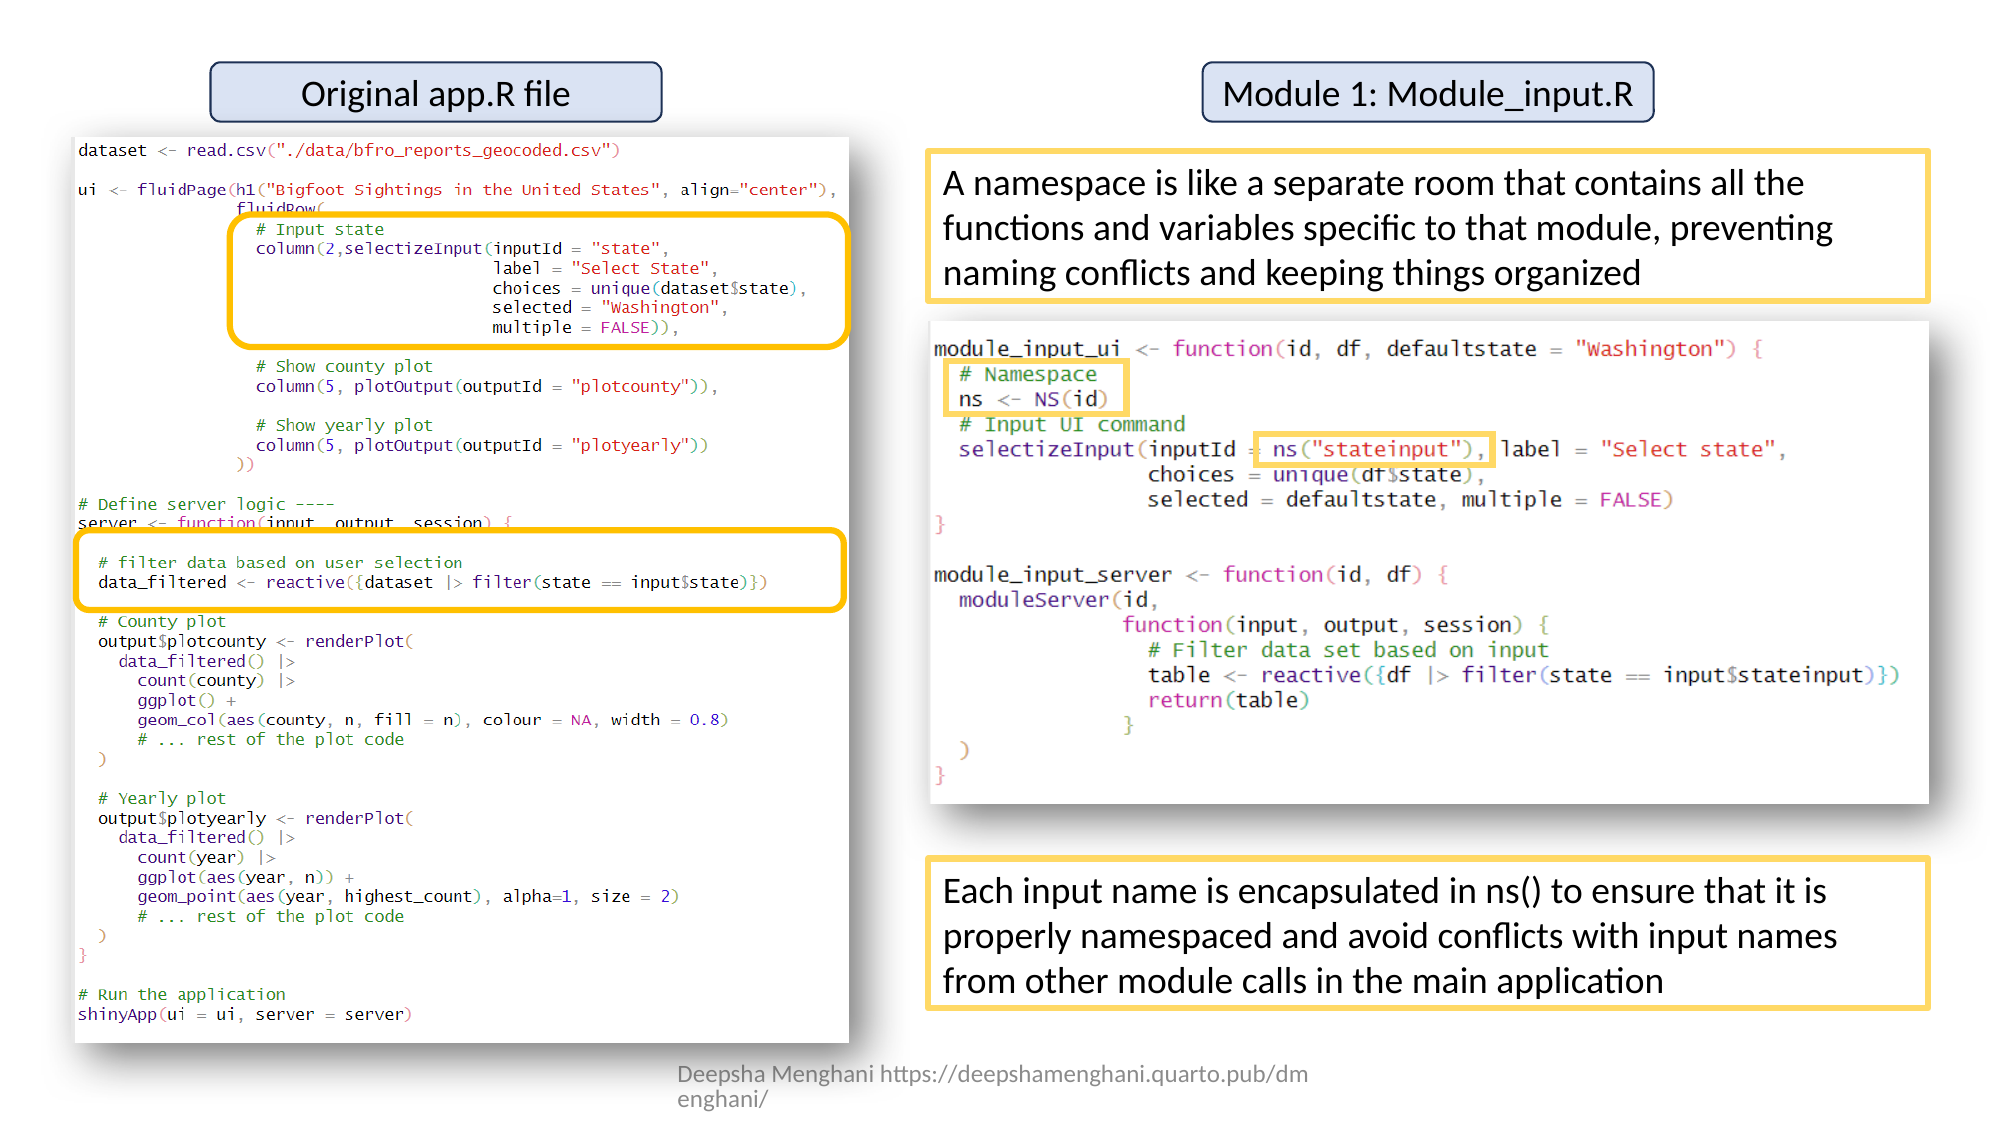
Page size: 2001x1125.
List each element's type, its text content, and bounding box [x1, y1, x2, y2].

text_box Original app.R file [209, 61, 663, 120]
picture [928, 321, 1929, 804]
text_box Module 1: Module_input.R [1201, 61, 1655, 123]
footer Deepsha Menghani https://deepshamenghani.quarto.pub/dmenghani/ [662, 1042, 1338, 1103]
picture [71, 137, 849, 1043]
text_box A namespace is like a separate room that contains all the functions and variables specific to that module, preventing naming conflicts and keeping things organized [928, 150, 1929, 301]
text_box Each input name is encapsulated in ns() to ensure that it is properly namespaced and avoid conflicts with input names from other module calls in the main application [928, 858, 1929, 1009]
